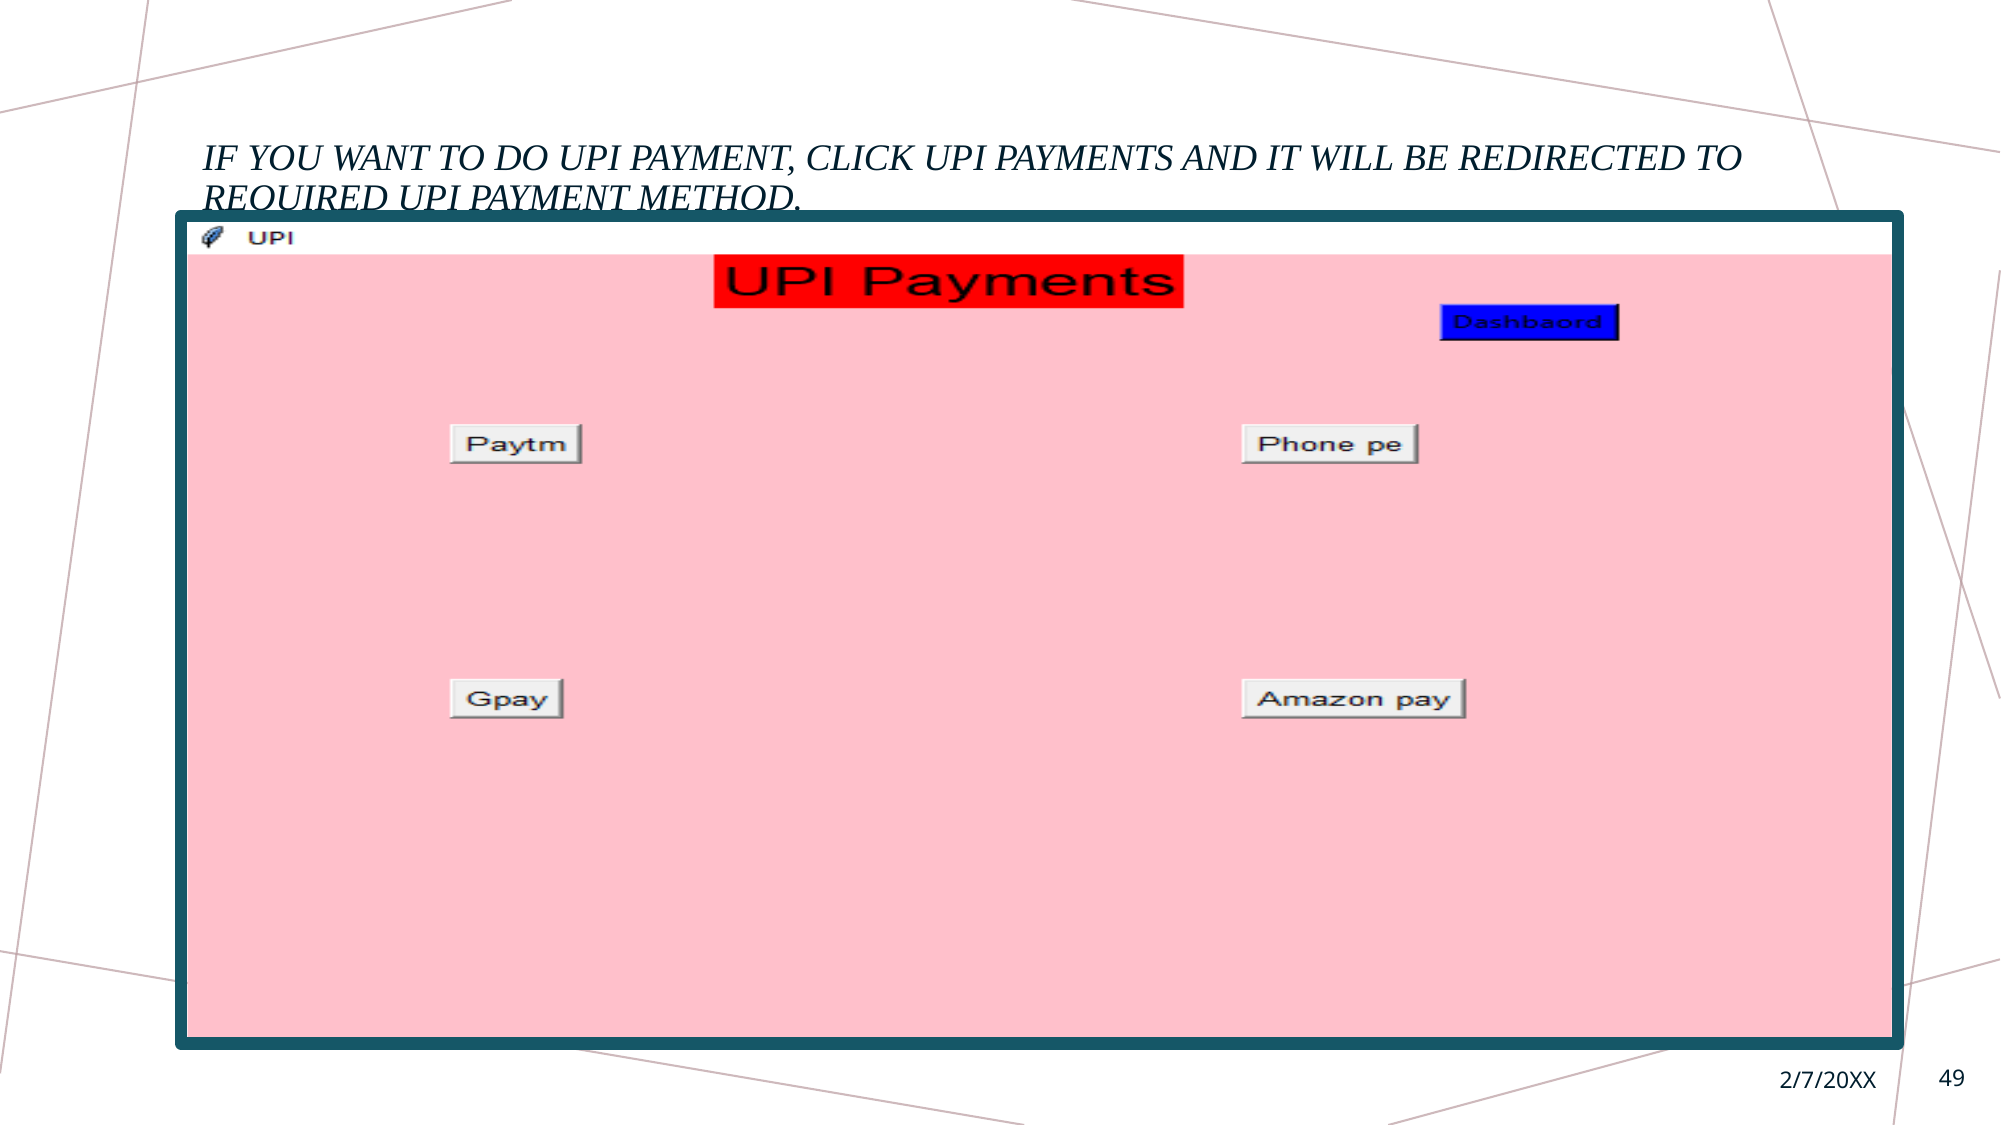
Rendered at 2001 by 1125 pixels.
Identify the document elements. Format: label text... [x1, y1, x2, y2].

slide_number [1203, 1050, 1892, 1110]
title If you want to do UPI payment, click UPI payments and it will be redirected to required UPI payment method. [187, 87, 1813, 210]
picture [187, 222, 1892, 1038]
slide_number 49 [1903, 1049, 1981, 1110]
